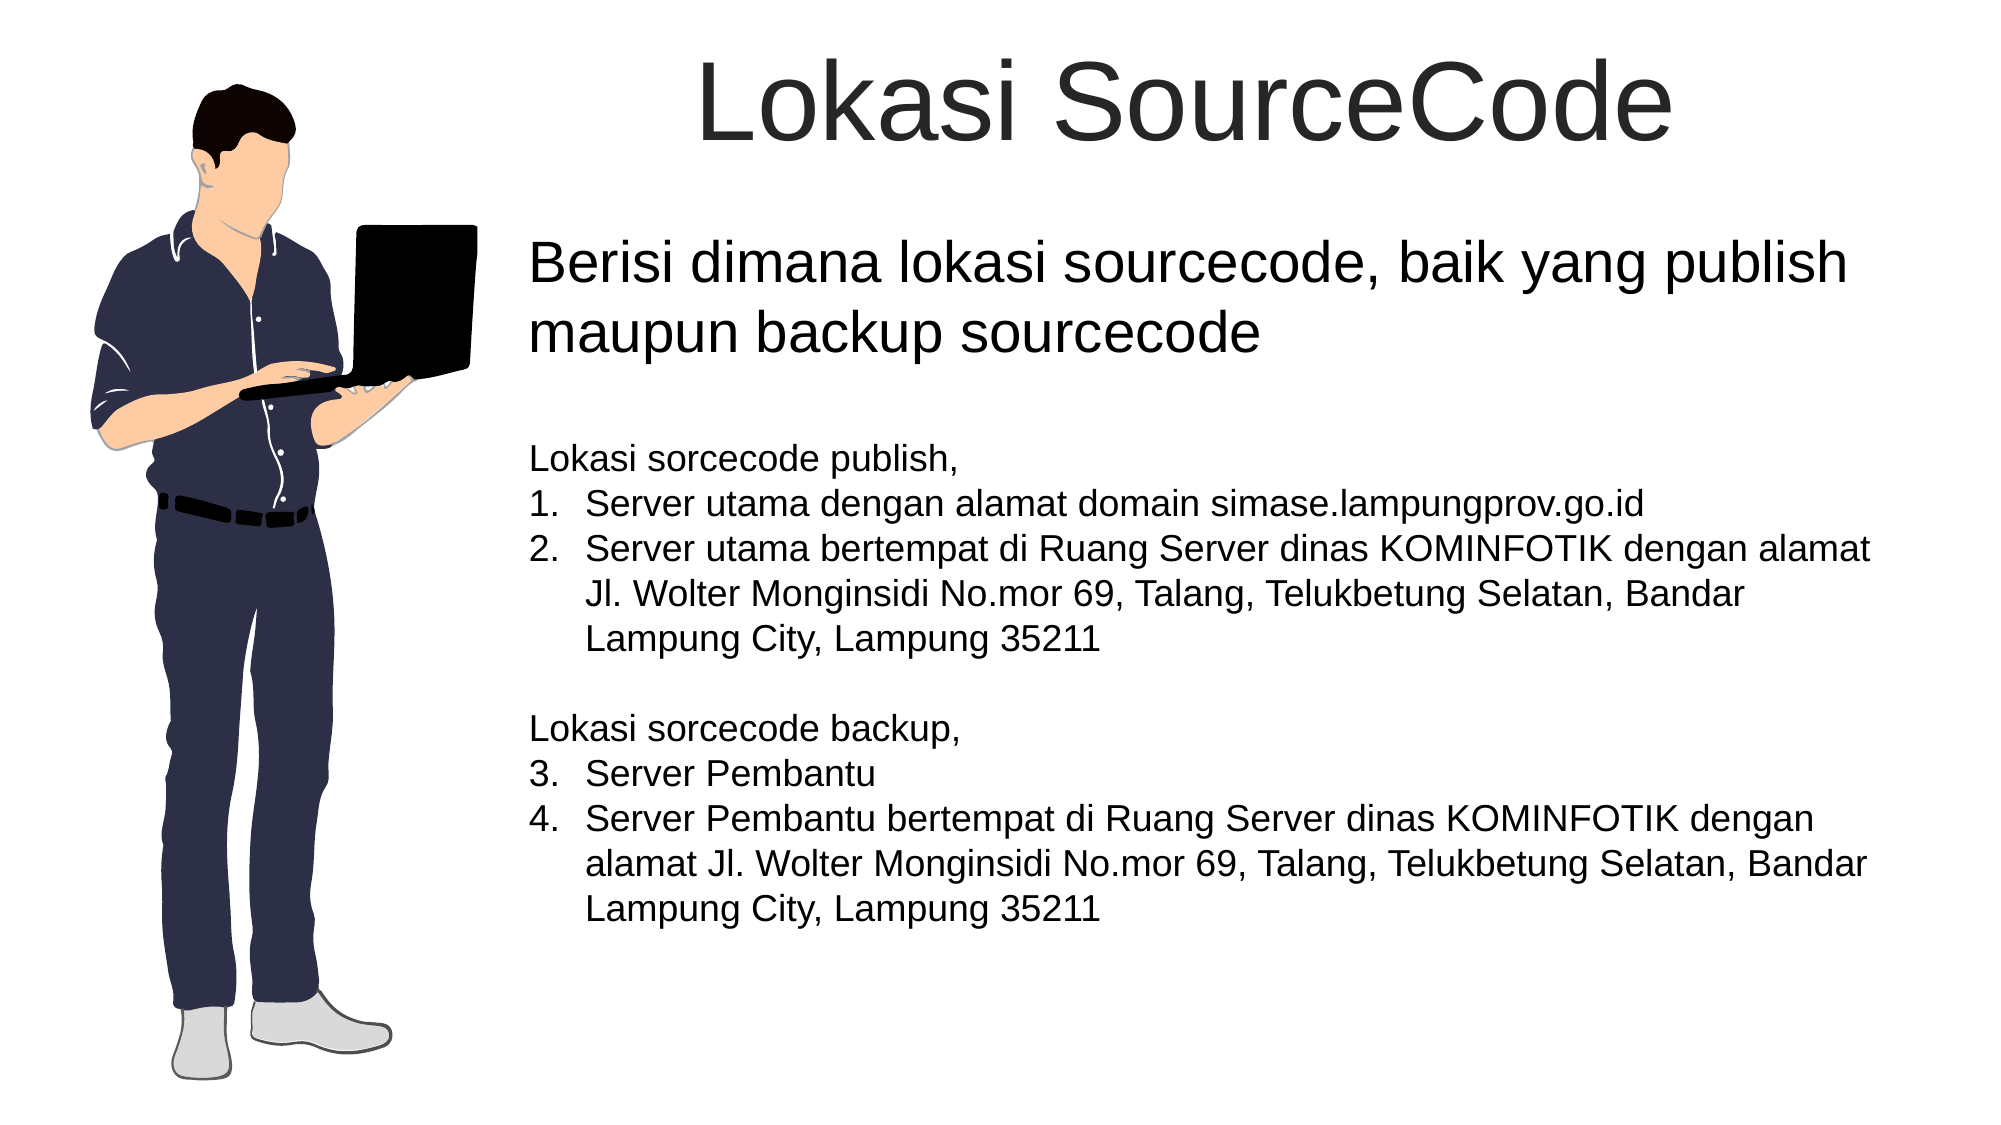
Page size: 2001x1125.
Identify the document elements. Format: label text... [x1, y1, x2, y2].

list Lokasi SourceCode [514, 44, 1857, 163]
text_box Berisi dimana lokasi sourcecode, baik yang publish maupun backup sourcecode Lokasi sorcecode publish, Server utama dengan alamat domain simase.lampungprov.go.id Server utama bertempat di Ruang Server dinas KOMINFOTIK dengan alamat Jl. Wolter Monginsidi No.mor 69, Talang, Telukbetung Selatan, Bandar Lampung City, Lampung 35211 Lokasi sorcecode backup, Server Pembantu Server Pembantu bertempat di Ruang Server dinas KOMINFOTIK dengan alamat Jl. Wolter Monginsidi No.mor 69, Talang, Telukbetung Selatan, Bandar Lampung City, Lampung 35211 [514, 216, 1903, 1052]
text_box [84, 77, 482, 1086]
